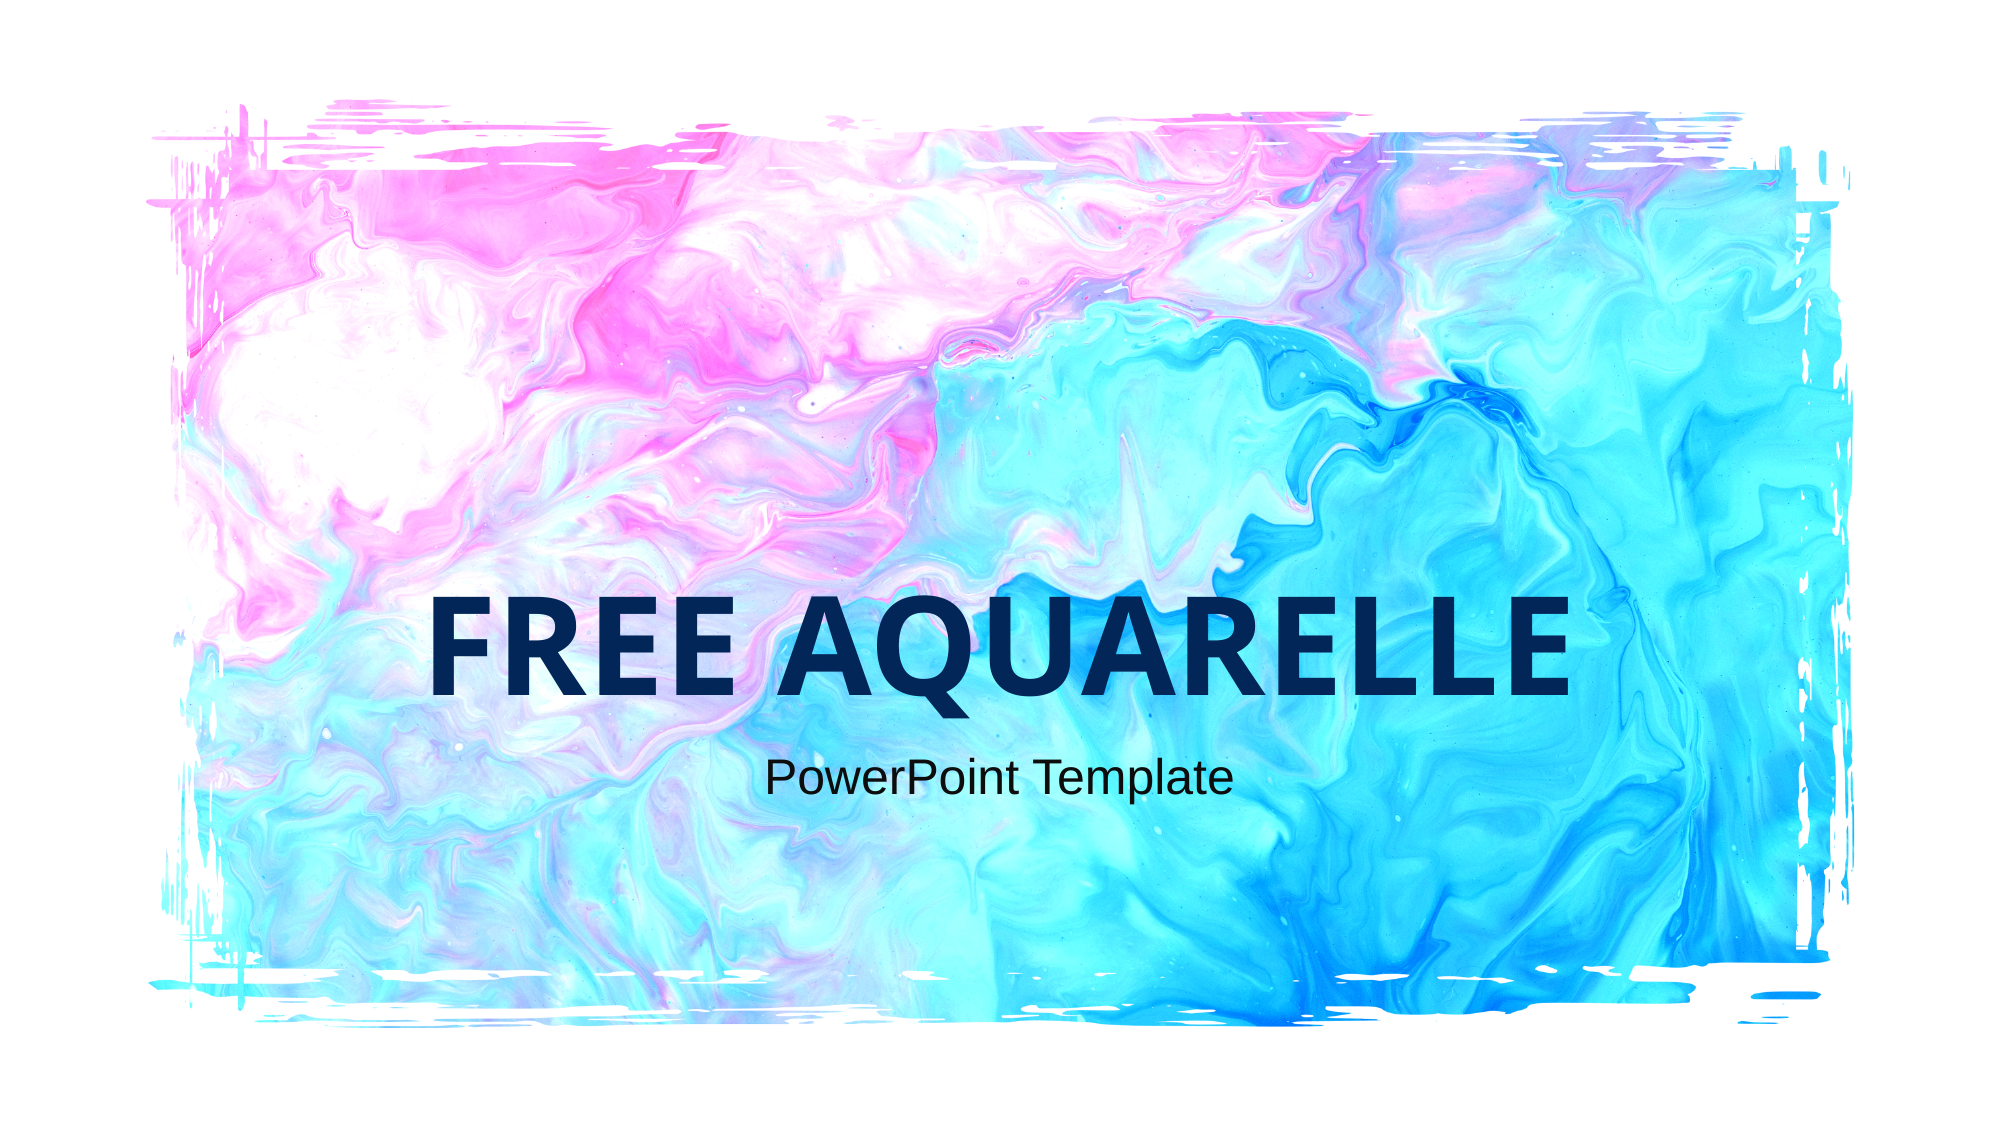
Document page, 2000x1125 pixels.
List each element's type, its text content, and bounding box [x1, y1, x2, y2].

picture [5, 0, 1994, 1125]
subtitle PowerPoint Template [394, 734, 1605, 860]
title FREE AQUARELLE [392, 326, 1607, 723]
